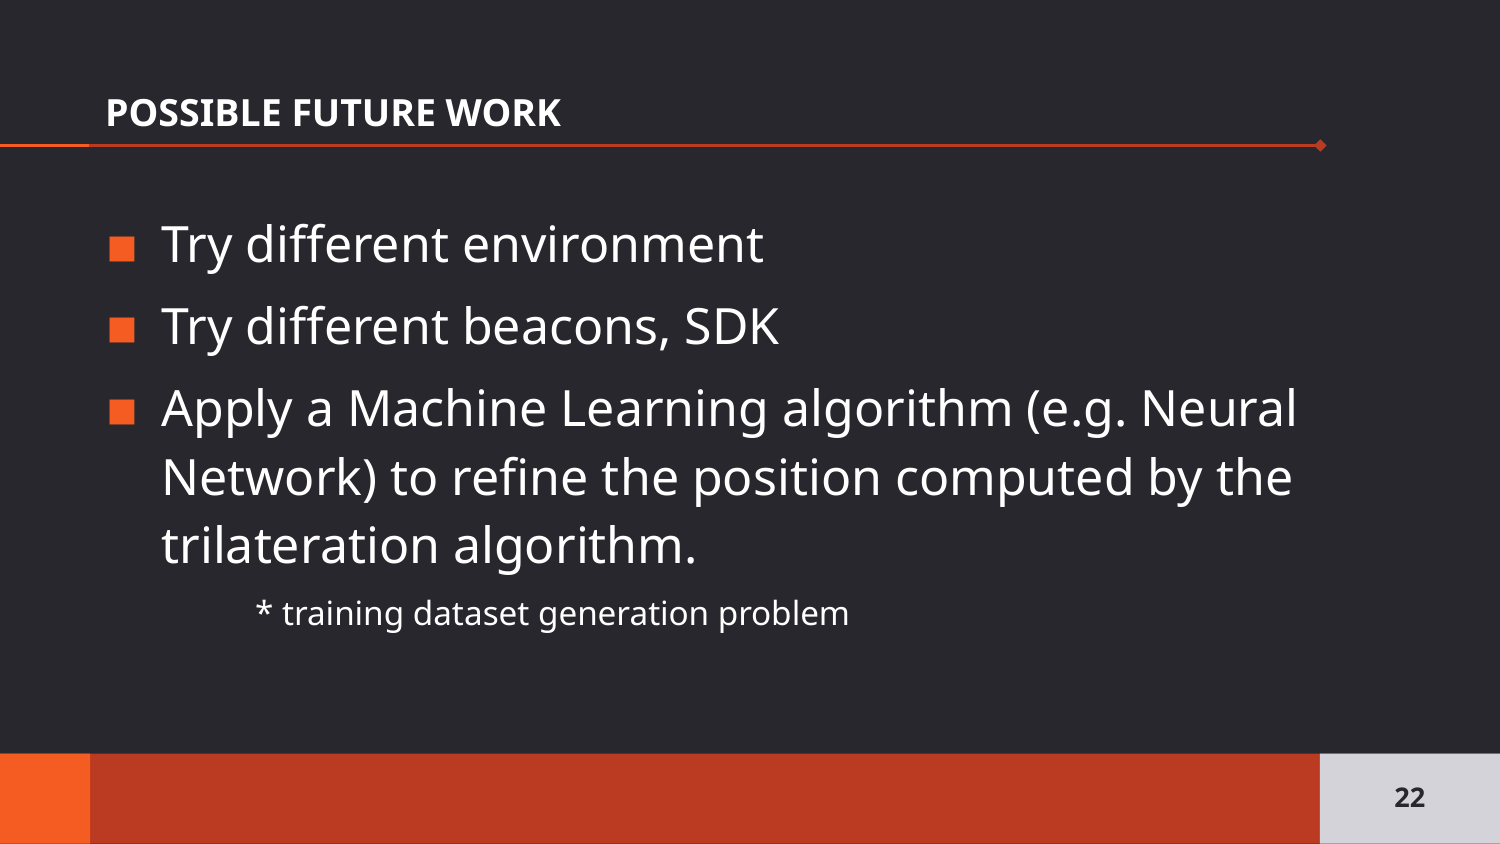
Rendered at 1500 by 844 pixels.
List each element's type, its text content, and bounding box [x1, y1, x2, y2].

title POSSIBLE FUTURE WORK [90, 59, 1320, 150]
list Try different environment Try different beacons, SDK Apply a Machine Learning algorithm (e.g. Neural Network) to refine the position computed by the trilateration algorithm. * training dataset generation problem [90, 188, 1320, 673]
slide_number 22 [1320, 753, 1500, 844]
